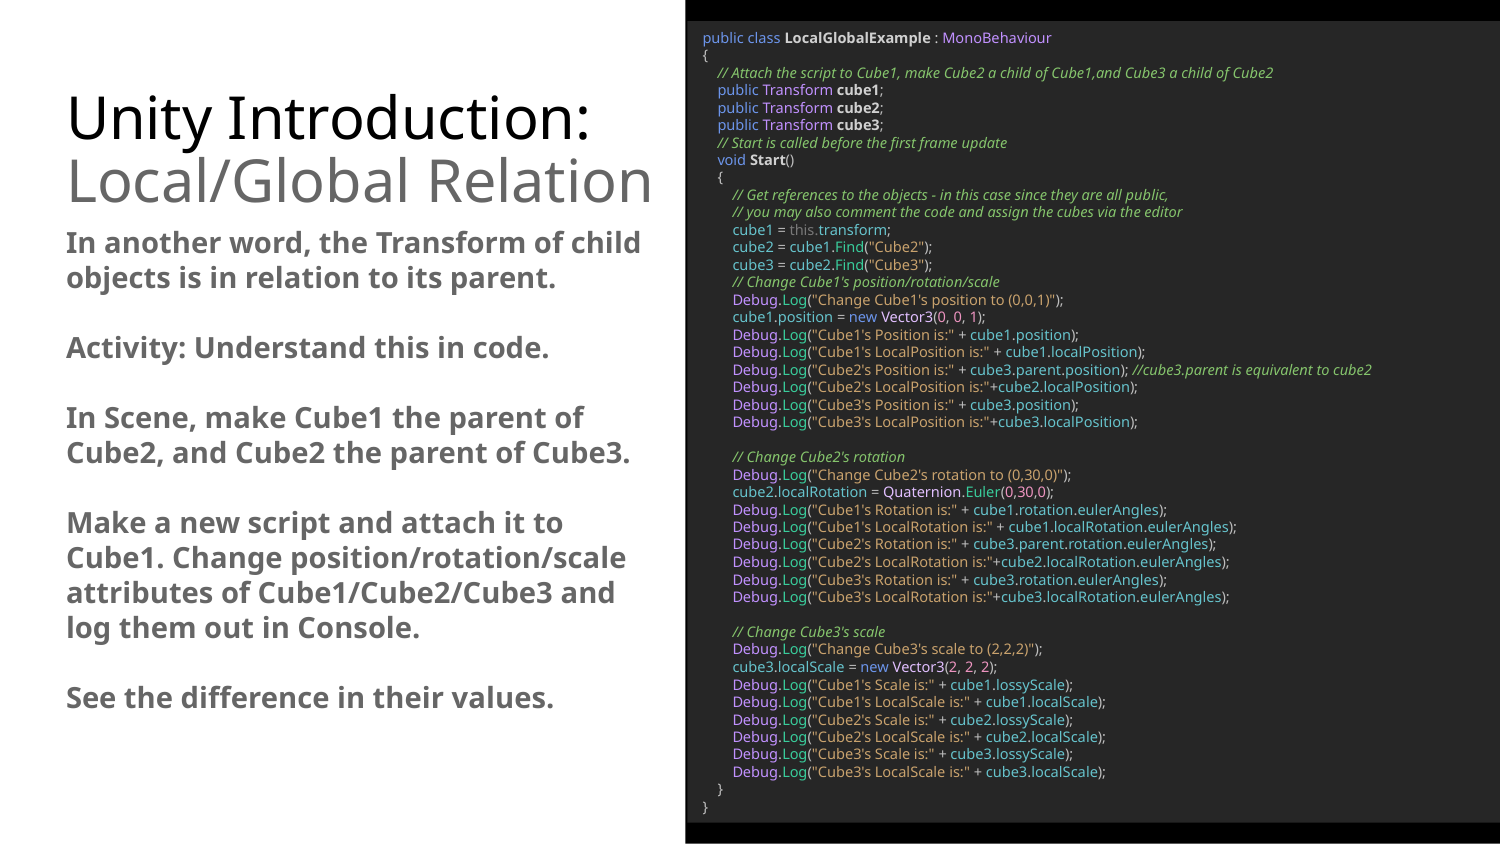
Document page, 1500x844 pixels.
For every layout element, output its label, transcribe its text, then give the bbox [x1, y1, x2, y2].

text_box public class LocalGlobalExample : MonoBehaviour { // Attach the script to Cube1, make Cube2 a child of Cube1,and Cube3 a child of Cube2 public Transform cube1; public Transform cube2; public Transform cube3; // Start is called before the first frame update void Start() { // Get references to the objects - in this case since they are all public, // you may also comment the code and assign the cubes via the editor cube1 = this.transform; cube2 = cube1.Find("Cube2"); cube3 = cube2.Find("Cube3"); // Change Cube1's position/rotation/scale Debug.Log("Change Cube1's position to (0,0,1)"); cube1.position = new Vector3(0, 0, 1); Debug.Log("Cube1's Position is:" + cube1.position); Debug.Log("Cube1's LocalPosition is:" + cube1.localPosition); Debug.Log("Cube2's Position is:" + cube3.parent.position); //cube3.parent is equivalent to cube2 Debug.Log("Cube2's LocalPosition is:"+cube2.localPosition); Debug.Log("Cube3's Position is:" + cube3.position); Debug.Log("Cube3's LocalPosition is:"+cube3.localPosition); // Change Cube2's rotation Debug.Log("Change Cube2's rotation to (0,30,0)"); cube2.localRotation = Quaternion.Euler(0,30,0); Debug.Log("Cube1's Rotation is:" + cube1.rotation.eulerAngles); Debug.Log("Cube1's LocalRotation is:" + cube1.localRotation.eulerAngles); Debug.Log("Cube2's Rotation is:" + cube3.parent.rotation.eulerAngles); Debug.Log("Cube2's LocalRotation is:"+cube2.localRotation.eulerAngles); Debug.Log("Cube3's Rotation is:" + cube3.rotation.eulerAngles); Debug.Log("Cube3's LocalRotation is:"+cube3.localRotation.eulerAngles); // Change Cube3's scale Debug.Log("Change Cube3's scale to (2,2,2)"); cube3.localScale = new Vector3(2, 2, 2); Debug.Log("Cube1's Scale is:" + cube1.lossyScale); Debug.Log("Cube1's LocalScale is:" + cube1.localScale); Debug.Log("Cube2's Scale is:" + cube2.lossyScale); Debug.Log("Cube2's LocalScale is:" + cube2.localScale); Debug.Log("Cube3's Scale is:" + cube3.lossyScale); Debug.Log("Cube3's LocalScale is:" + cube3.localScale); } } [687, 21, 1500, 823]
list In another word, the Transform of child objects is in relation to its parent. Activity: Understand this in code. In Scene, make Cube1 the parent of Cube2, and Cube2 the parent of Cube3. Make a new script and attach it to Cube1. Change position/rotation/scale attributes of Cube1/Cube2/Cube3 and log them out in Console. See the difference in their values. [51, 209, 684, 732]
title Unity Introduction: Local/Global Relation [51, 72, 685, 382]
text_box [685, 0, 1500, 844]
